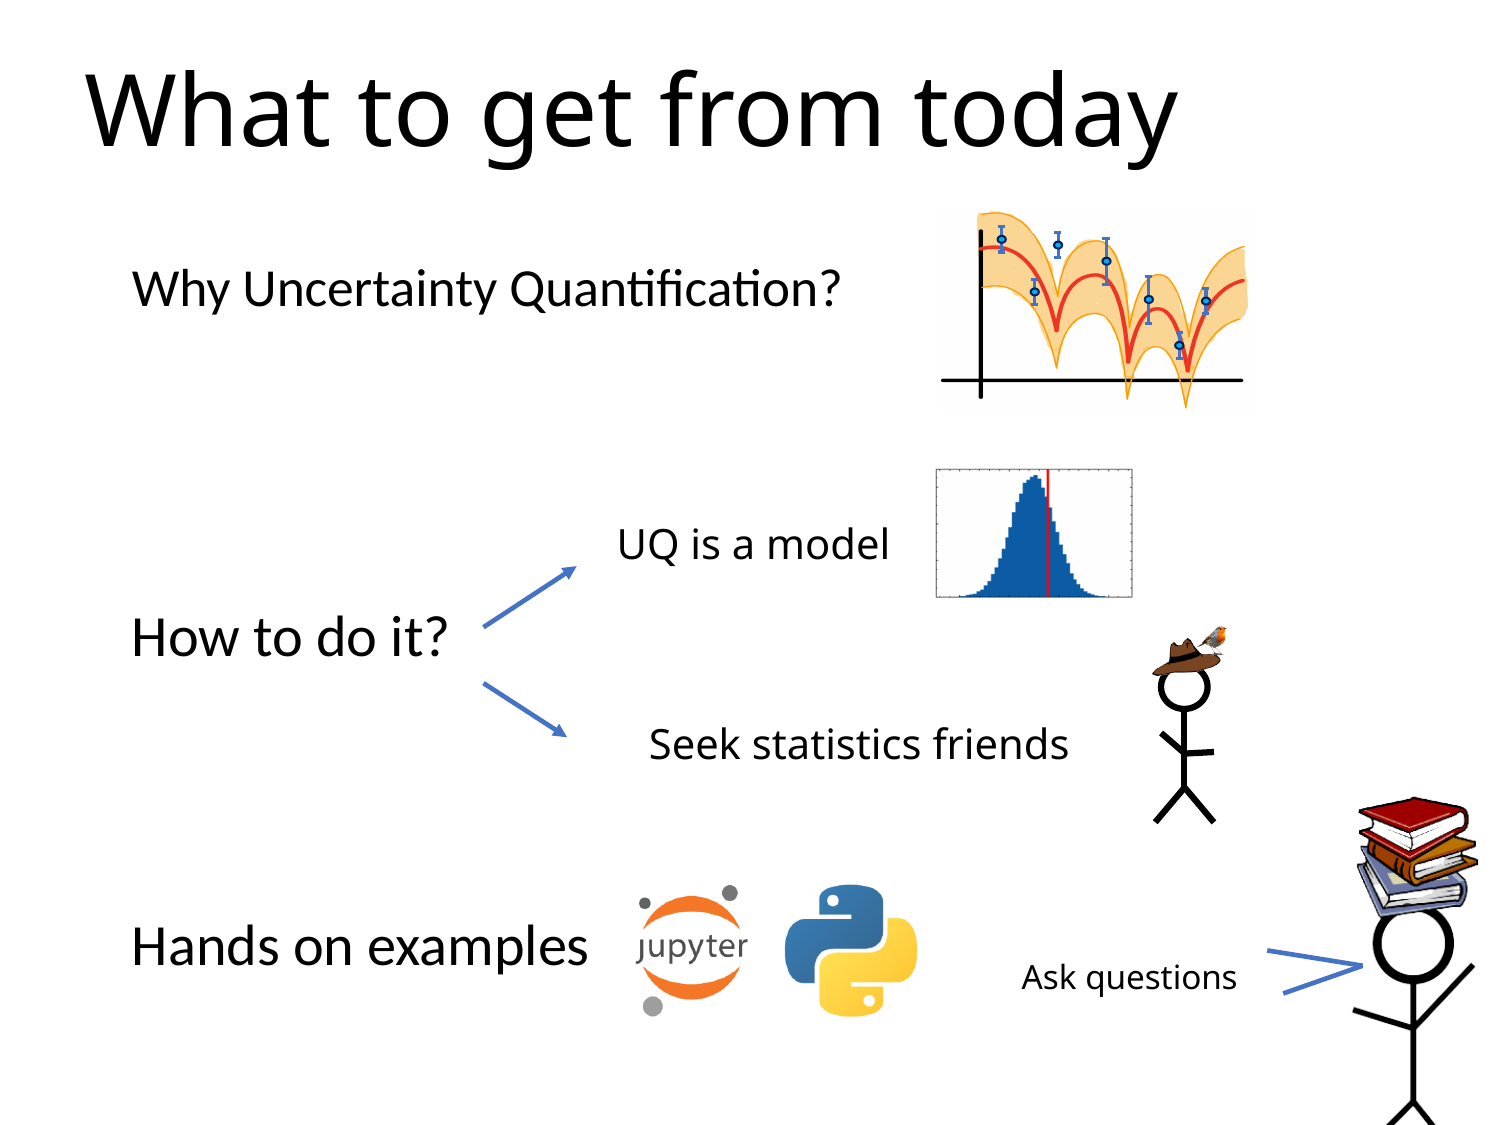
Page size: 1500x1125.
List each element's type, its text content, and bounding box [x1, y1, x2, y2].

picture [1274, 782, 1500, 1125]
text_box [483, 683, 568, 738]
picture [935, 468, 1134, 600]
text_box Seek statistics friends [634, 710, 1085, 776]
picture [625, 882, 931, 1019]
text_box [941, 207, 1255, 410]
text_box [1267, 950, 1363, 966]
text_box Why Uncertainty Quantification? [116, 252, 941, 326]
title What to get from today [69, 5, 1364, 223]
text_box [1152, 625, 1228, 823]
text_box How to do it? [116, 510, 1313, 765]
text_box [483, 566, 577, 628]
text_box UQ is a model [601, 510, 906, 575]
text_box Hands on examples [116, 819, 705, 1074]
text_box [1283, 966, 1363, 994]
text_box Ask questions [1006, 948, 1254, 1004]
